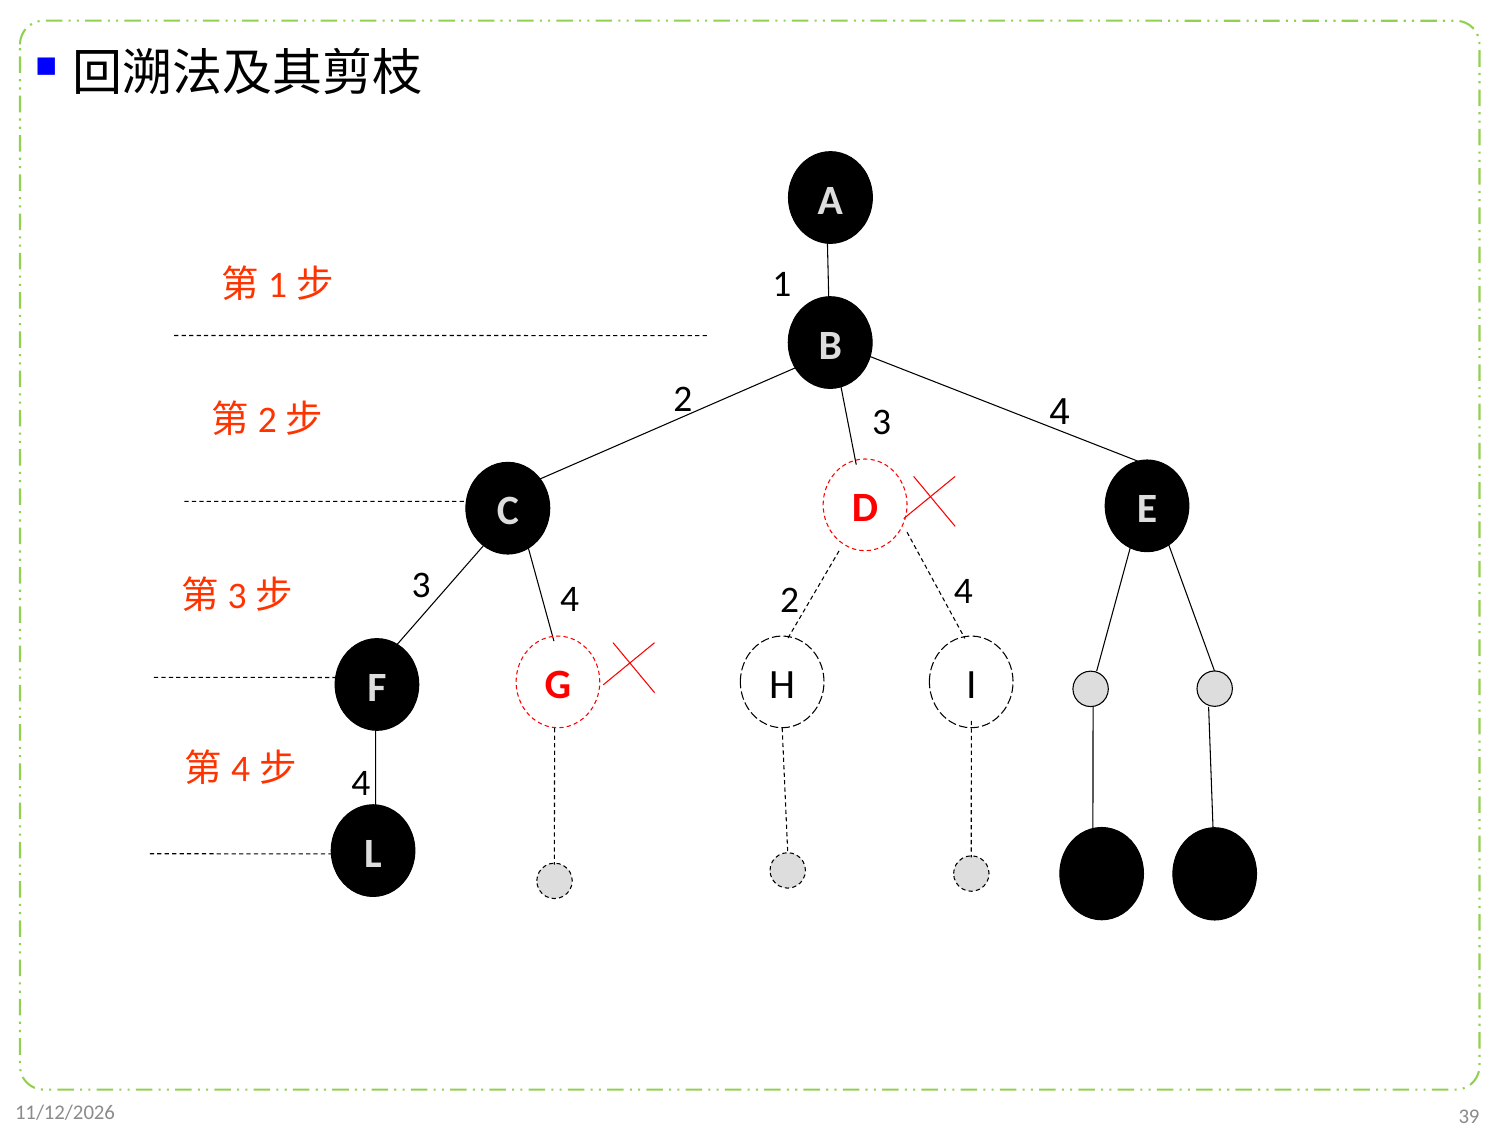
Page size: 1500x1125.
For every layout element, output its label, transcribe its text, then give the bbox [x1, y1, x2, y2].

text_box 3 [396, 552, 446, 613]
text_box 4 [336, 750, 386, 810]
text_box B [788, 296, 873, 389]
text_box C [465, 462, 550, 555]
text_box 4 [1034, 379, 1086, 440]
text_box L [331, 807, 415, 897]
text_box [770, 852, 806, 889]
text_box [1196, 670, 1233, 707]
text_box A [788, 151, 873, 244]
text_box 1 [757, 251, 807, 312]
slide_number 39 [1157, 1095, 1495, 1125]
text_box G [516, 636, 600, 728]
text_box 第2步 [196, 387, 339, 447]
text_box 3 [857, 389, 907, 450]
text_box E [1105, 459, 1189, 552]
text_box 第3步 [166, 563, 308, 624]
text_box [536, 863, 573, 899]
text_box [1072, 671, 1109, 707]
text_box [953, 855, 990, 892]
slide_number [0, 1089, 338, 1125]
footer [496, 1067, 1003, 1125]
text_box 4 [939, 558, 988, 619]
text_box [903, 476, 956, 527]
list 回溯法及其剪枝 [20, 26, 1480, 1090]
text_box F [335, 638, 419, 731]
text_box I [929, 636, 1014, 728]
text_box 2 [765, 567, 814, 628]
text_box D [823, 458, 903, 551]
text_box 第4步 [169, 736, 312, 796]
text_box 4 [545, 566, 594, 627]
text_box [603, 642, 655, 693]
text_box 第1步 [206, 252, 349, 313]
text_box H [740, 636, 824, 728]
text_box [1059, 827, 1144, 920]
text_box [1172, 827, 1257, 921]
text_box 2 [658, 366, 708, 427]
